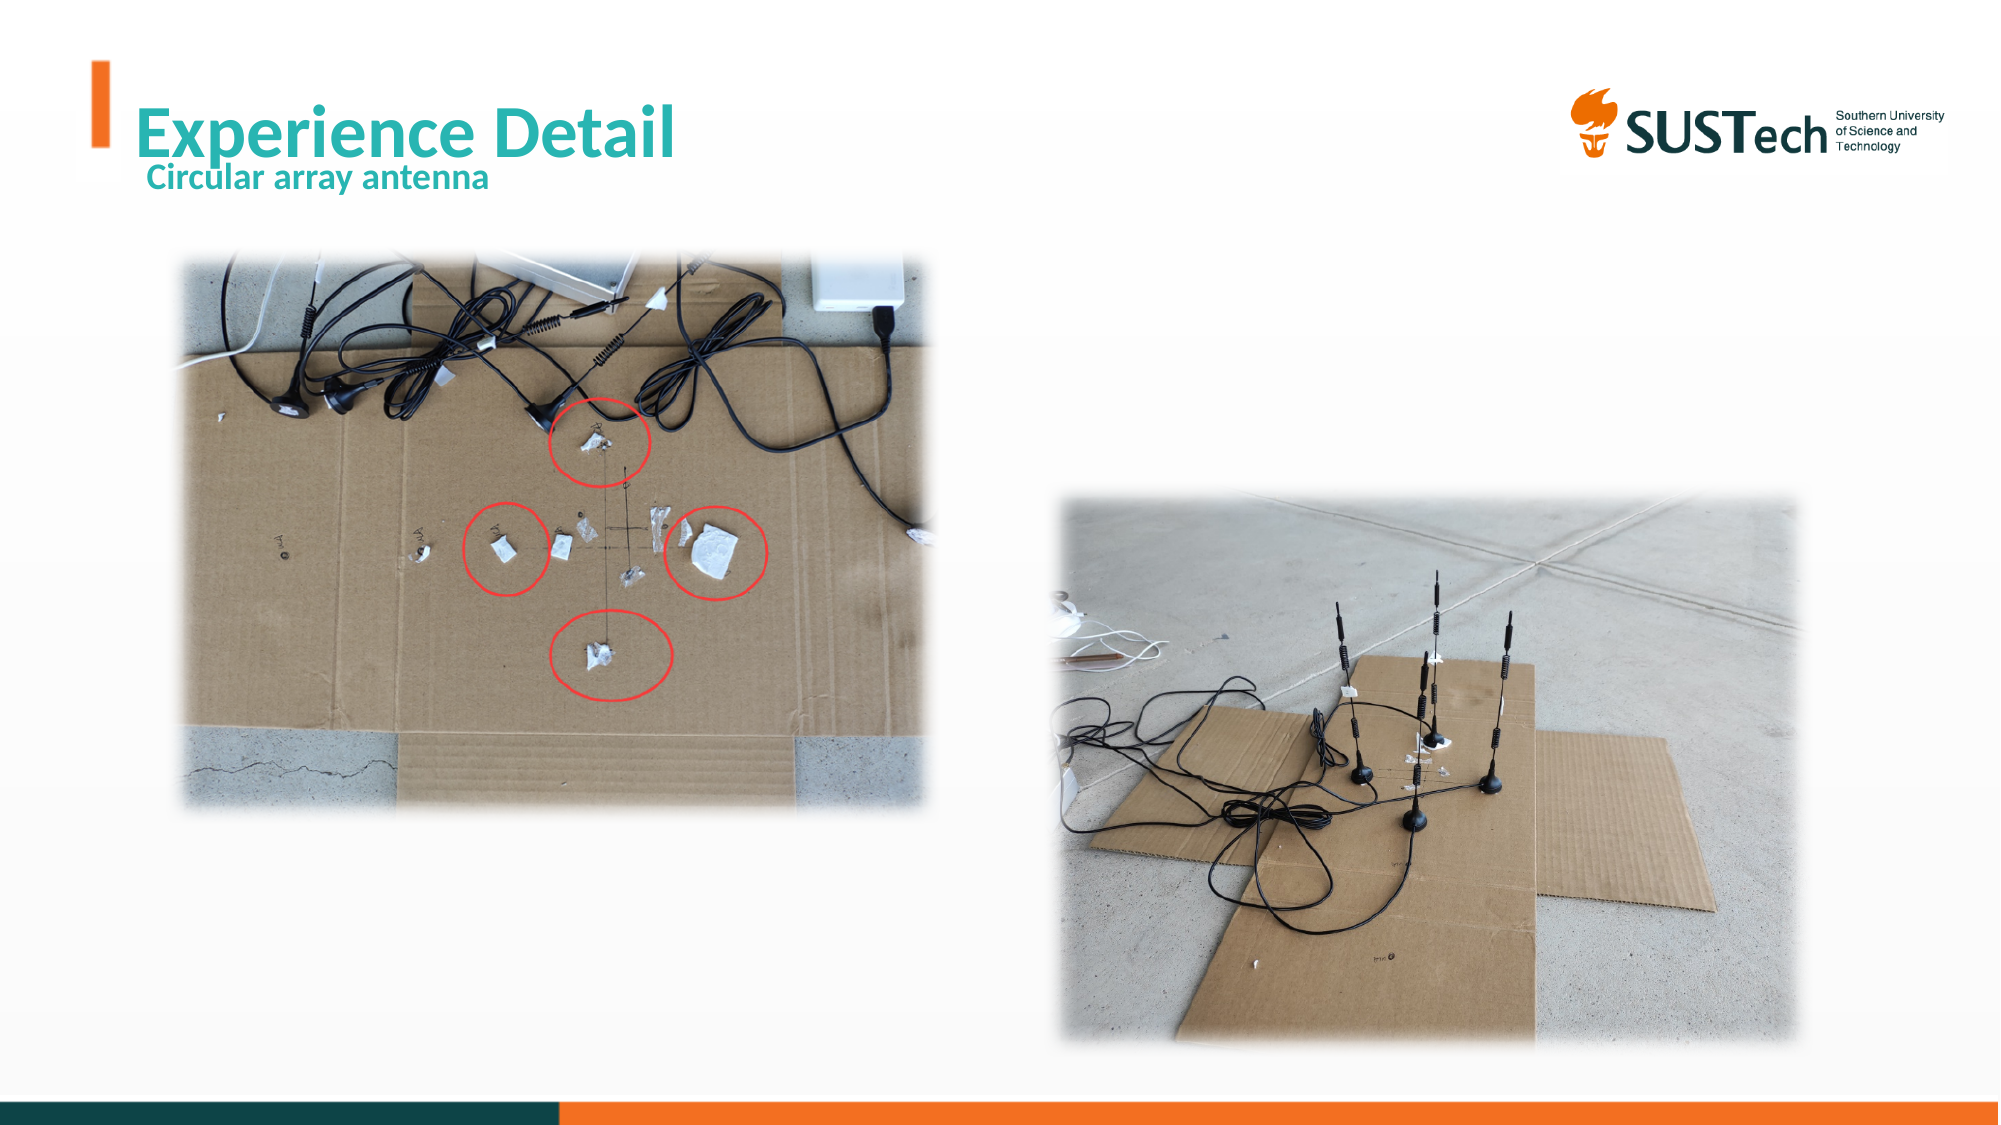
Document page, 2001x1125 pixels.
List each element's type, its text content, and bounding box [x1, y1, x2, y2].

text_box Circular array antenna [131, 144, 651, 205]
picture [0, 1095, 1998, 1125]
picture [76, 27, 121, 182]
picture [1560, 79, 1948, 175]
picture [1044, 481, 1813, 1058]
title Experience Detail [120, 0, 1621, 180]
picture [166, 246, 940, 824]
